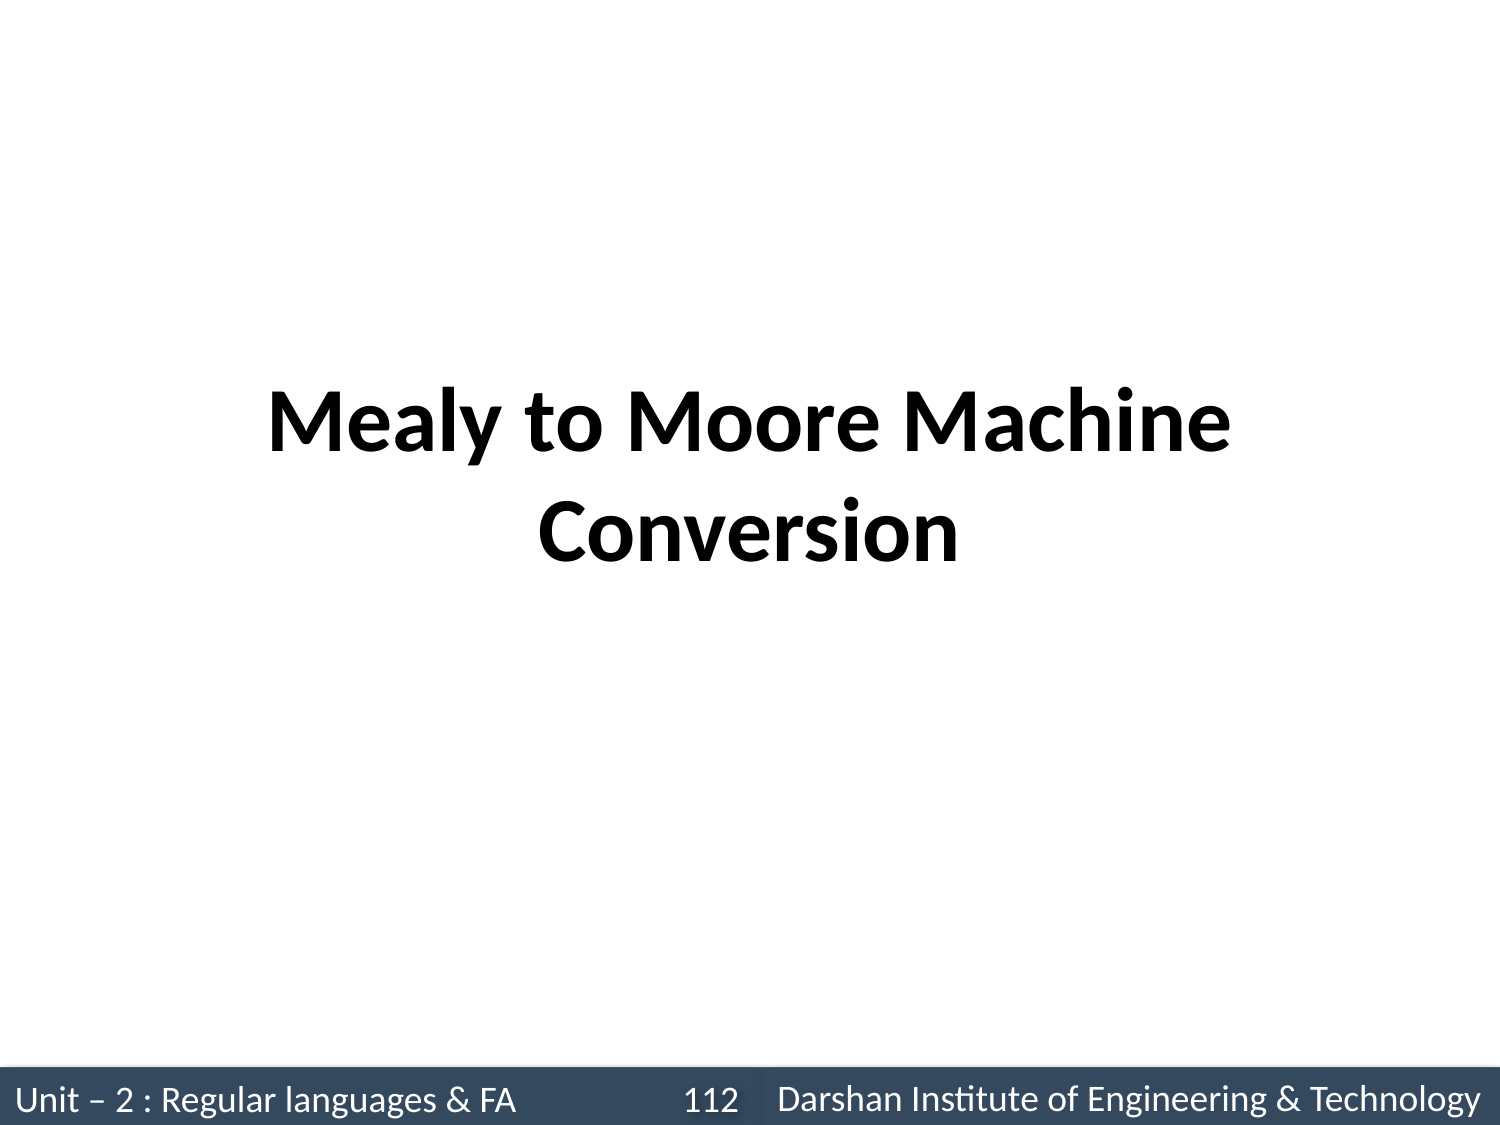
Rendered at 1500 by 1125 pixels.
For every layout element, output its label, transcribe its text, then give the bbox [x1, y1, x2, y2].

title Mealy to Moore Machine Conversion [112, 349, 1388, 591]
